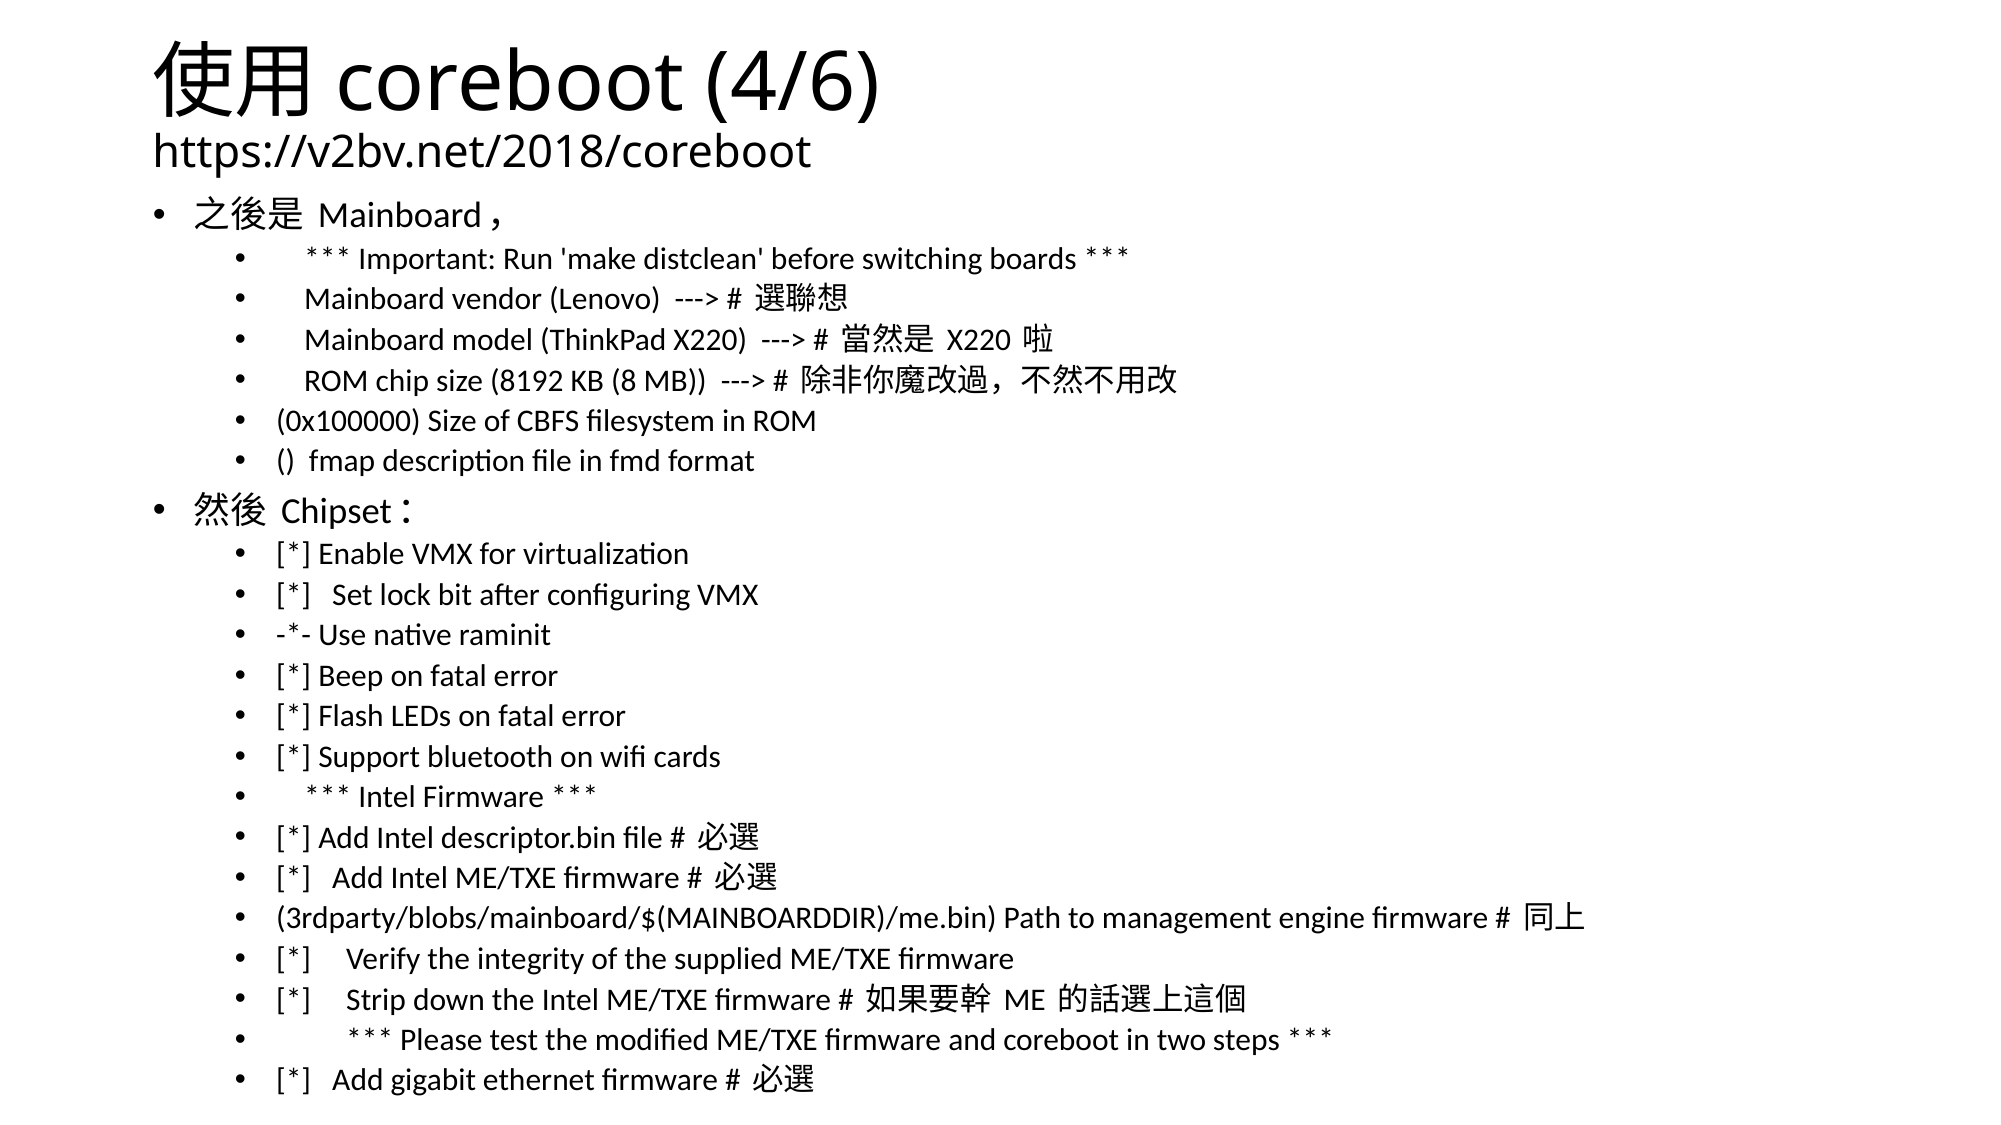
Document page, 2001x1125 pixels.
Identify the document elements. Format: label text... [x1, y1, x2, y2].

title 使用coreboot (4/6) https://v2bv.net/2018/coreboot [137, 31, 1863, 186]
list 之後是 Mainboard， *** Important: Run 'make distclean' before switching boards *** Mainboard vendor (Lenovo) ---> # 選聯想 Mainboard model (ThinkPad X220) ---> # 當然是 X220 啦 ROM chip size (8192 KB (8 MB)) ---> # 除非你魔改過，不然不用改 (0x100000) Size of CBFS filesystem in ROM () fmap description file in fmd format 然後 Chipset： [*] Enable VMX for virtualization [*] Set lock bit after configuring VMX -*- Use native raminit [*] Beep on fatal error [*] Flash LEDs on fatal error [*] Support bluetooth on wifi cards *** Intel Firmware *** [*] Add Intel descriptor.bin file # 必選 [*] Add Intel ME/TXE firmware # 必選 (3rdparty/blobs/mainboard/$(MAINBOARDDIR)/me.bin) Path to management engine firmware # 同上 [*] Verify the integrity of the supplied ME/TXE firmware [*] Strip down the Intel ME/TXE firmware # 如果要幹 ME 的話選上這個 *** Please test the modified ME/TXE firmware and coreboot in two steps *** [*] Add gigabit ethernet firmware # 必選 [137, 188, 1943, 1111]
